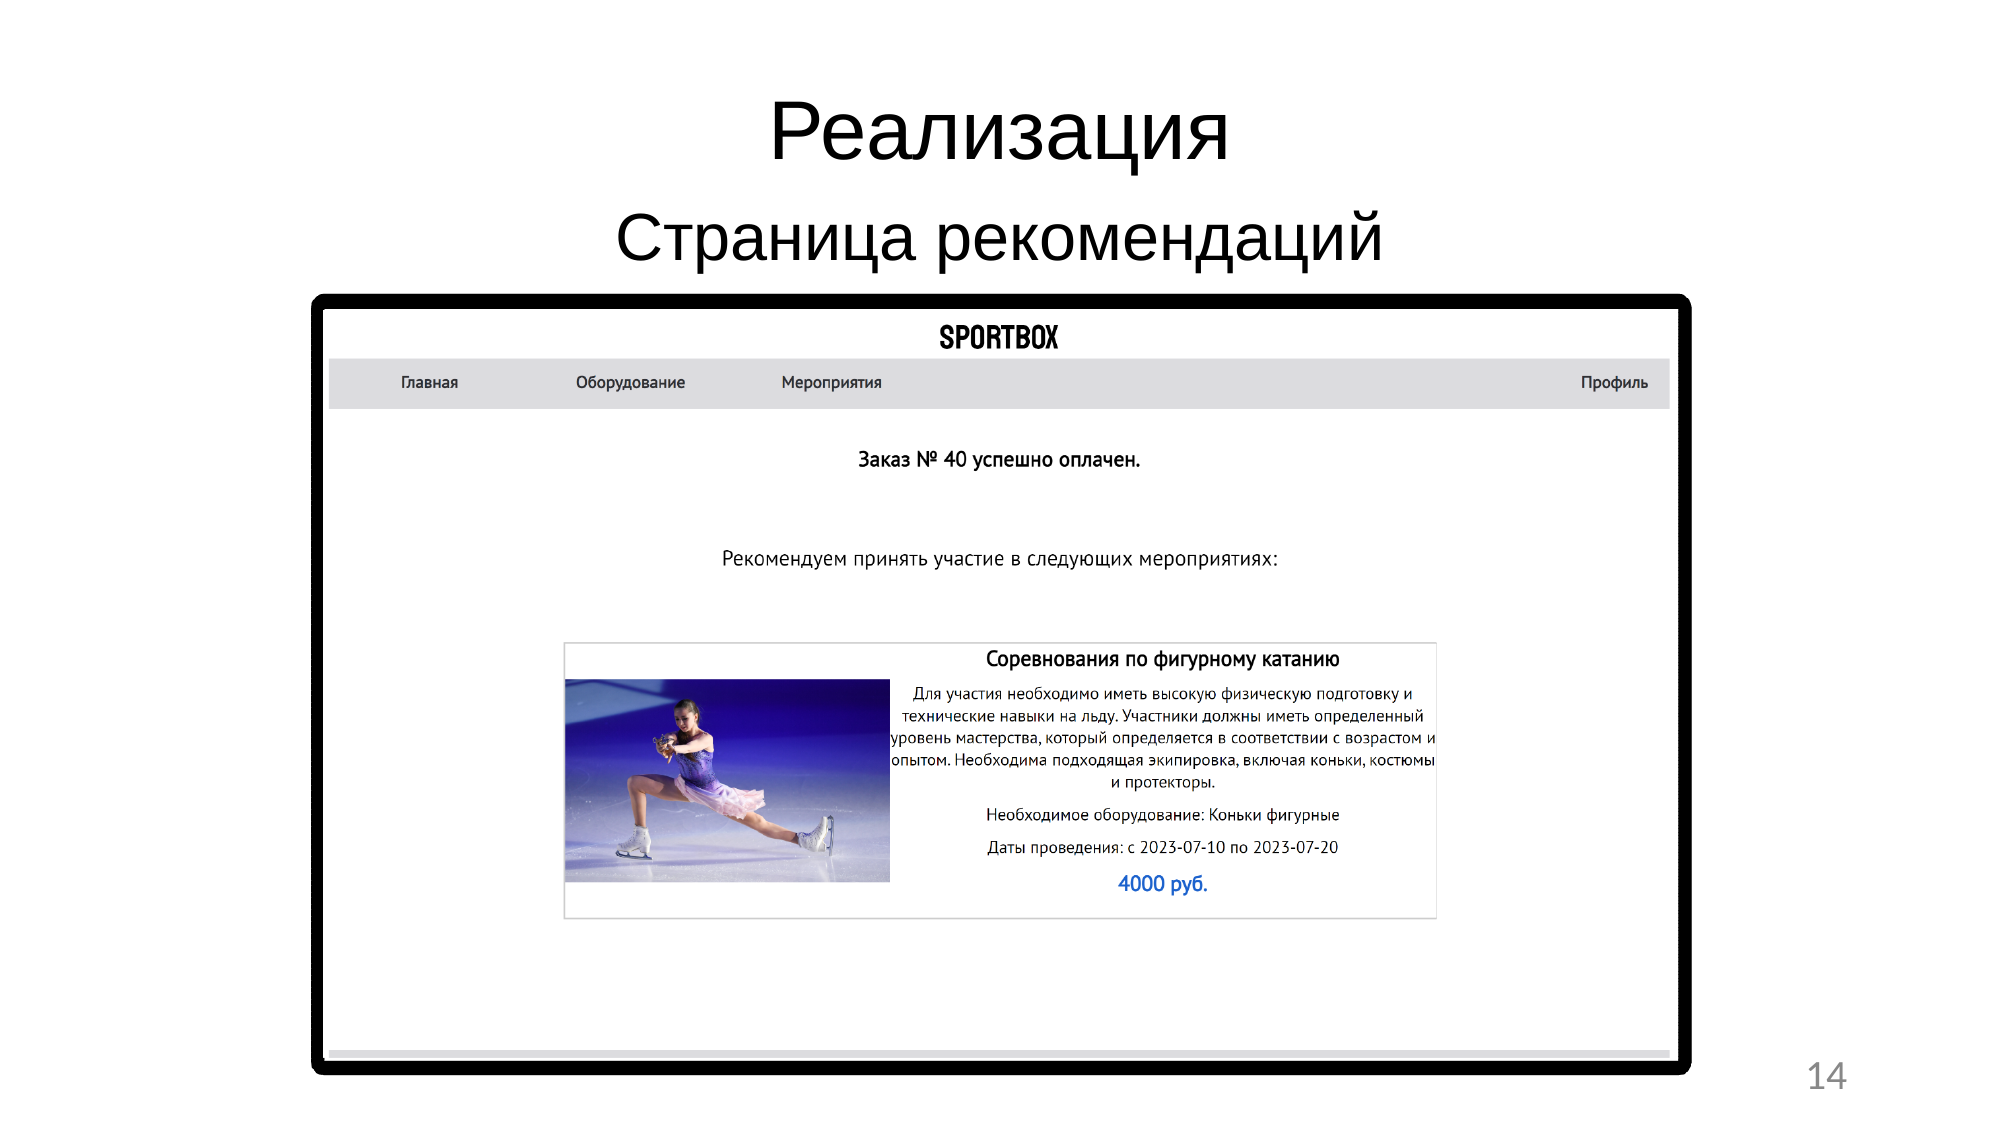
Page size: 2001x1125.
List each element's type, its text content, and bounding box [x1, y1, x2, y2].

title Реализация [137, 79, 1863, 185]
text_box Страница рекомендаций [137, 185, 1863, 292]
slide_number 14 [1412, 1042, 1863, 1103]
picture [304, 282, 1696, 1080]
